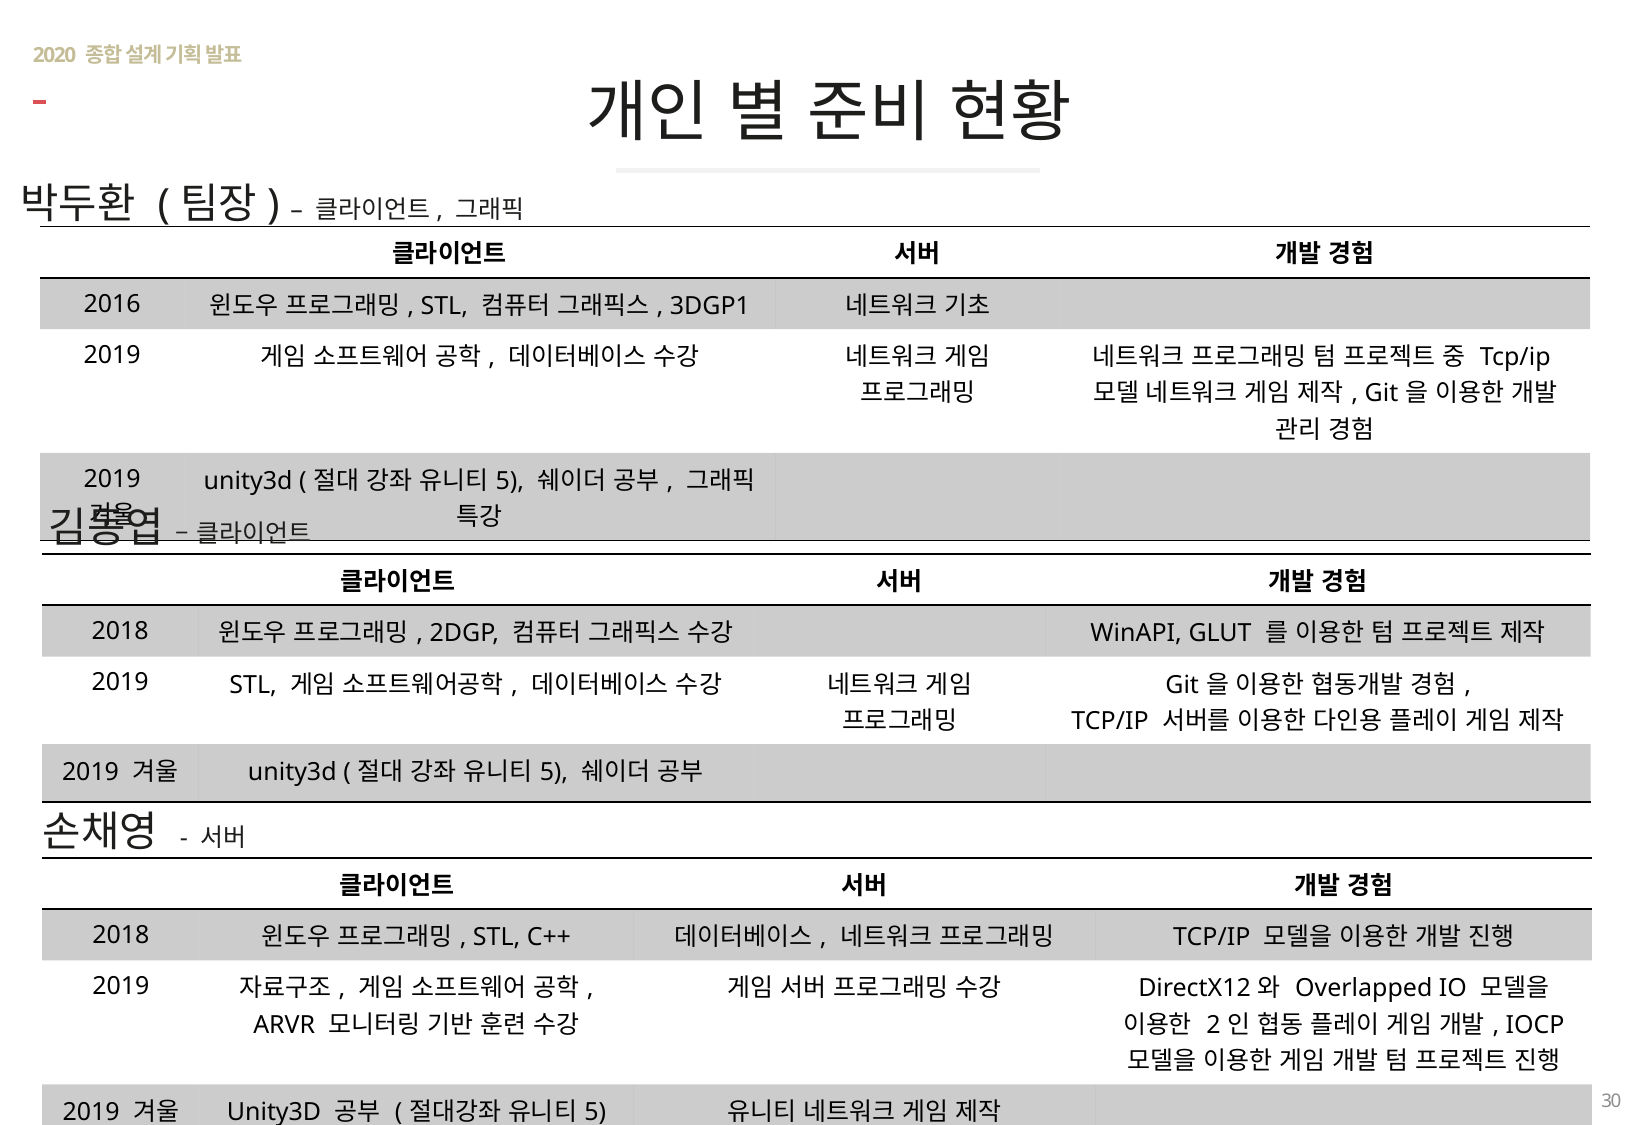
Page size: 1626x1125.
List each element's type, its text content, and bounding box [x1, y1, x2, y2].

table_cell [753, 606, 1046, 657]
table_cell 2018 [42, 910, 200, 960]
table_cell STL, 게임 소프트웨어공학, 데이터베이스 수강 [198, 657, 753, 744]
table_cell Git을 이용한 협동개발 경험, TCP/IP 서버를 이용한 다인용 플레이 게임 제작 [1046, 657, 1591, 744]
title 2020 종합 설계 기획 발표 [32, 19, 482, 90]
text_box 손채영 - 서버 [0, 800, 741, 858]
table_cell DirectX12와 Overlapped IO 모델을 이용한 2인 협동 플레이 게임 개발, IOCP 모델을 이용한 게임 개발 텀 프로젝트 진행 [1096, 960, 1592, 1084]
table_cell 게임 서버 프로그래밍 수강 [633, 960, 1096, 1084]
table_header 개발 경험 [1046, 555, 1591, 604]
text_box 김동엽 – 클라이언트 [0, 496, 776, 554]
table_cell [753, 744, 1046, 801]
table_cell 윈도우 프로그래밍, 2DGP, 컴퓨터 그래픽스 수강 [198, 606, 753, 657]
table_cell unity3d (절대 강좌 유니티5), 쉐이더 공부, 그래픽 특강 [184, 453, 775, 496]
table_header 클라이언트 [40, 230, 775, 277]
table_header 클라이언트 [42, 555, 753, 604]
table_header 서버 [633, 859, 1096, 908]
table_cell 네트워크 프로그래밍 텀 프로젝트 중 Tcp/ip모델 네트워크 게임 제작, Git을 이용한 개발 관리 경험 [1060, 329, 1590, 453]
table_cell 게임 소프트웨어 공학, 데이터베이스 수강 [184, 329, 775, 453]
table_header 개발 경험 [1060, 227, 1590, 277]
table_cell 2019 겨울 [40, 453, 184, 496]
table_cell 네트워크 게임 프로그래밍 [775, 329, 1060, 453]
table_cell Unity3D 공부 (절대강좌 유니티5) [200, 1084, 633, 1125]
table_cell 자료구조, 게임 소프트웨어 공학, ARVR 모니터링 기반 훈련 수강 [200, 960, 633, 1084]
table_cell 2016 [40, 279, 184, 329]
table_cell [775, 453, 1060, 540]
text_box 박두환 (팀장) – 클라이언트, 그래픽 [0, 172, 869, 230]
table_cell 2019 겨울 [42, 1084, 200, 1125]
table_cell [1046, 744, 1591, 801]
table_cell 윈도우 프로그래밍, STL, 컴퓨터 그래픽스, 3DGP1 [184, 279, 775, 329]
table_cell [1060, 453, 1590, 540]
table_cell WinAPI, GLUT 를 이용한 텀 프로젝트 제작 [1046, 606, 1591, 657]
table_cell 2019 [40, 329, 184, 453]
table_cell 네트워크 게임 프로그래밍 [753, 657, 1046, 744]
table_cell 네트워크 기초 [775, 279, 1060, 329]
text_box 개인 별 준비 현황 [233, 80, 1426, 138]
table_cell 윈도우 프로그래밍, STL, C++ [200, 910, 633, 960]
table_cell TCP/IP 모델을 이용한 개발 진행 [1096, 910, 1592, 960]
table_cell 2019 [42, 657, 198, 744]
table_header 클라이언트 [42, 859, 633, 908]
table_cell [1060, 279, 1590, 329]
table_header 서버 [753, 555, 1046, 604]
table_cell 2019 [42, 960, 200, 1084]
table_header 개발 경험 [1096, 859, 1592, 908]
table_cell 유니티 네트워크 게임 제작 [633, 1084, 1096, 1125]
table_cell unity3d (절대 강좌 유니티5), 쉐이더 공부 [198, 744, 753, 801]
table_cell [1096, 1084, 1592, 1125]
slide_number 30 [1592, 1077, 1622, 1125]
table_cell 데이터베이스, 네트워크 프로그래밍 [633, 910, 1096, 960]
table_cell 2018 [42, 606, 198, 657]
table_cell 2019 겨울 [42, 744, 198, 800]
table_header 서버 [775, 227, 1060, 277]
